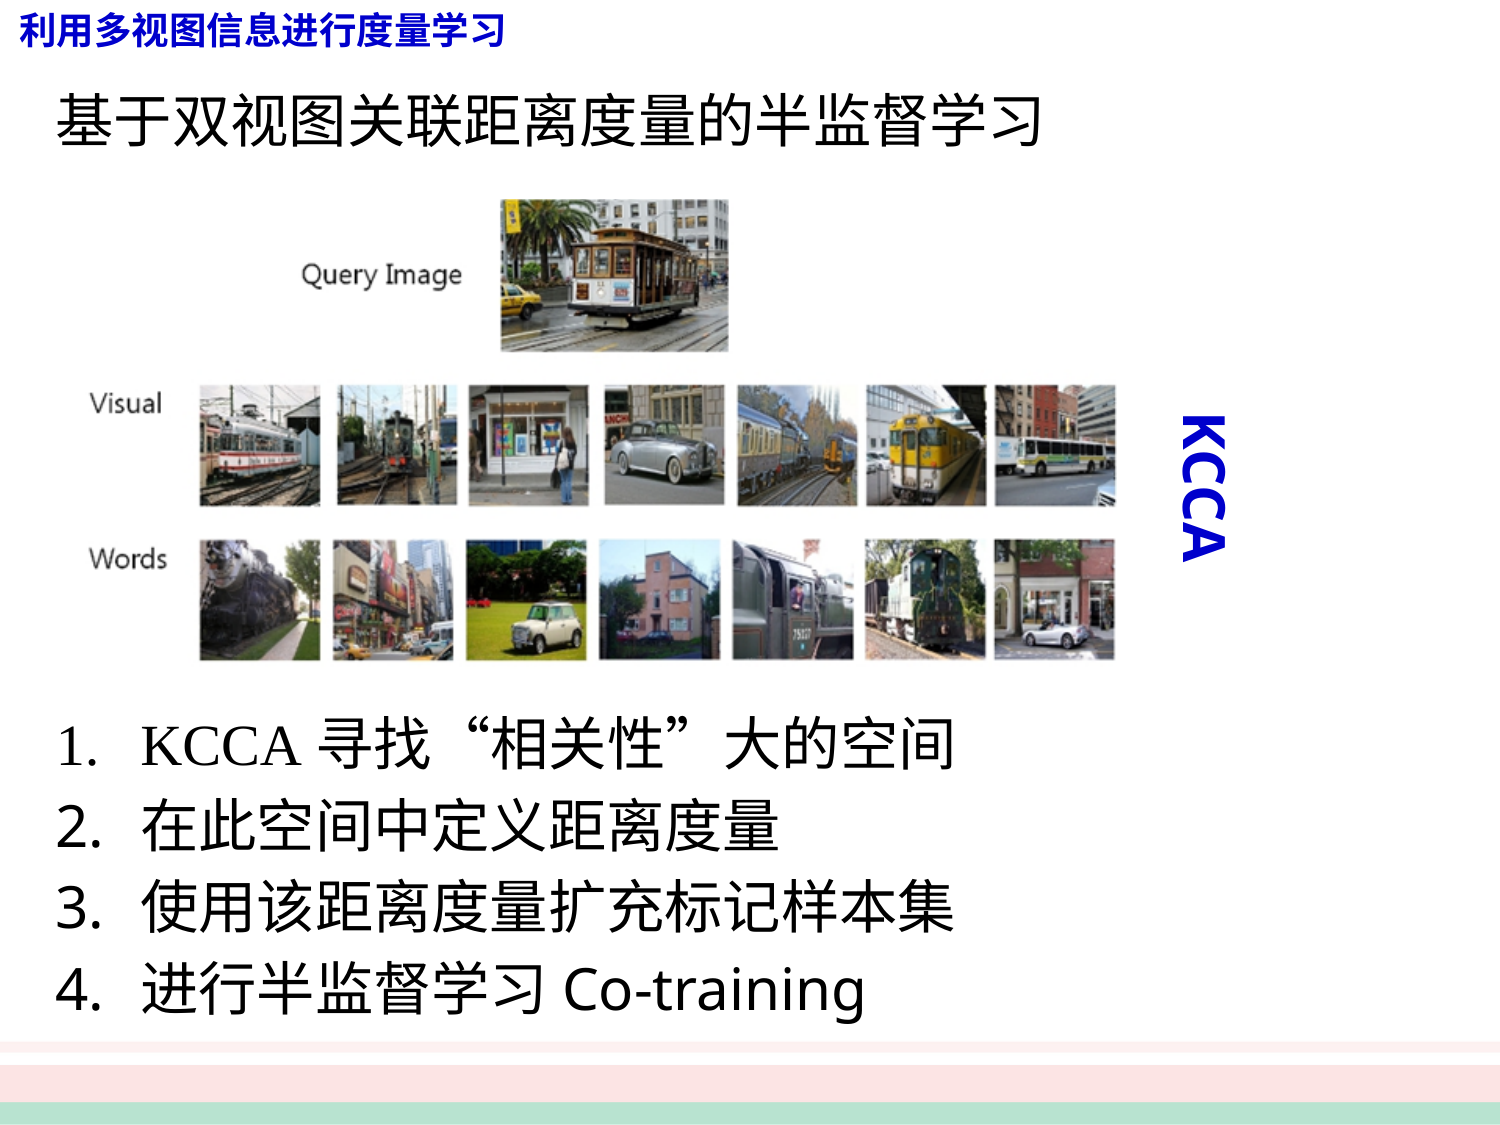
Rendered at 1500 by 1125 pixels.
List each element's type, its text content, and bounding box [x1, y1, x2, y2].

text_box KCCA寻找“相关性”大的空间 在此空间中定义距离度量 使用该距离度量扩充标记样本集 进行半监督学习Co-training [41, 699, 1475, 1047]
text_box 利用多视图信息进行度量学习 [4, 0, 522, 60]
picture [0, 0, 1500, 1125]
text_box KCCA [1147, 397, 1249, 634]
text_box 基于双视图关联距离度量的半监督学习 [41, 76, 1117, 197]
